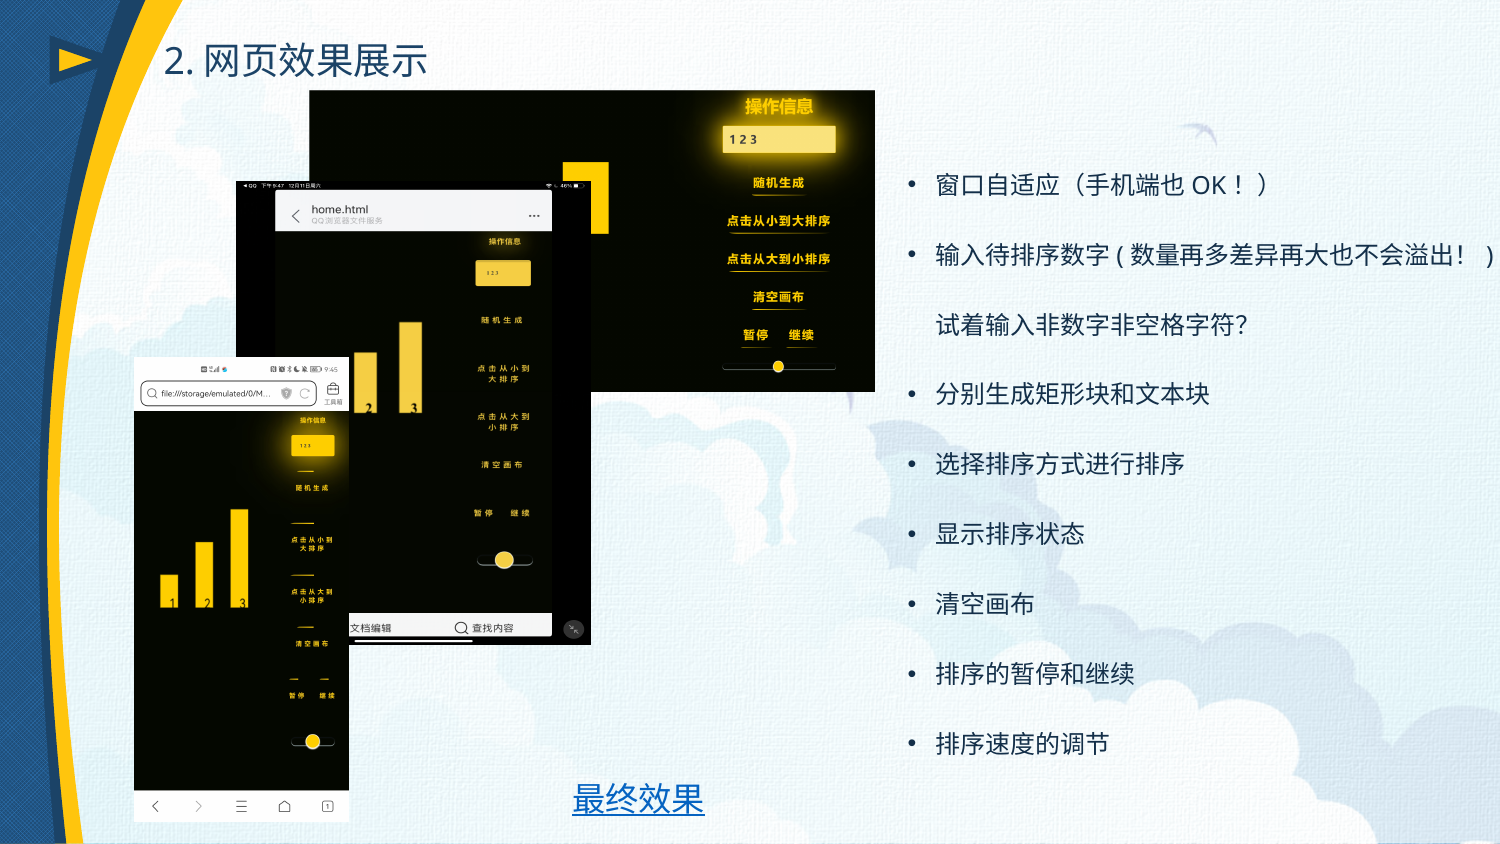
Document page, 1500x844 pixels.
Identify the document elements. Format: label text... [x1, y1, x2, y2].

text_box 窗口自适应（手机端也OK！） 输入待排序数字(数量再多差异再大也不会溢出！) 试着输入非数字非空格字符？ 分别生成矩形块和文本块 选择排序方式进行排序 显示排序状态 清空画布 排序的暂停和继续 排序速度的调节 [892, 147, 1500, 766]
picture [133, 90, 875, 822]
text_box 2.网页效果展示 [148, 29, 444, 90]
text_box 最终效果 [402, 746, 875, 834]
